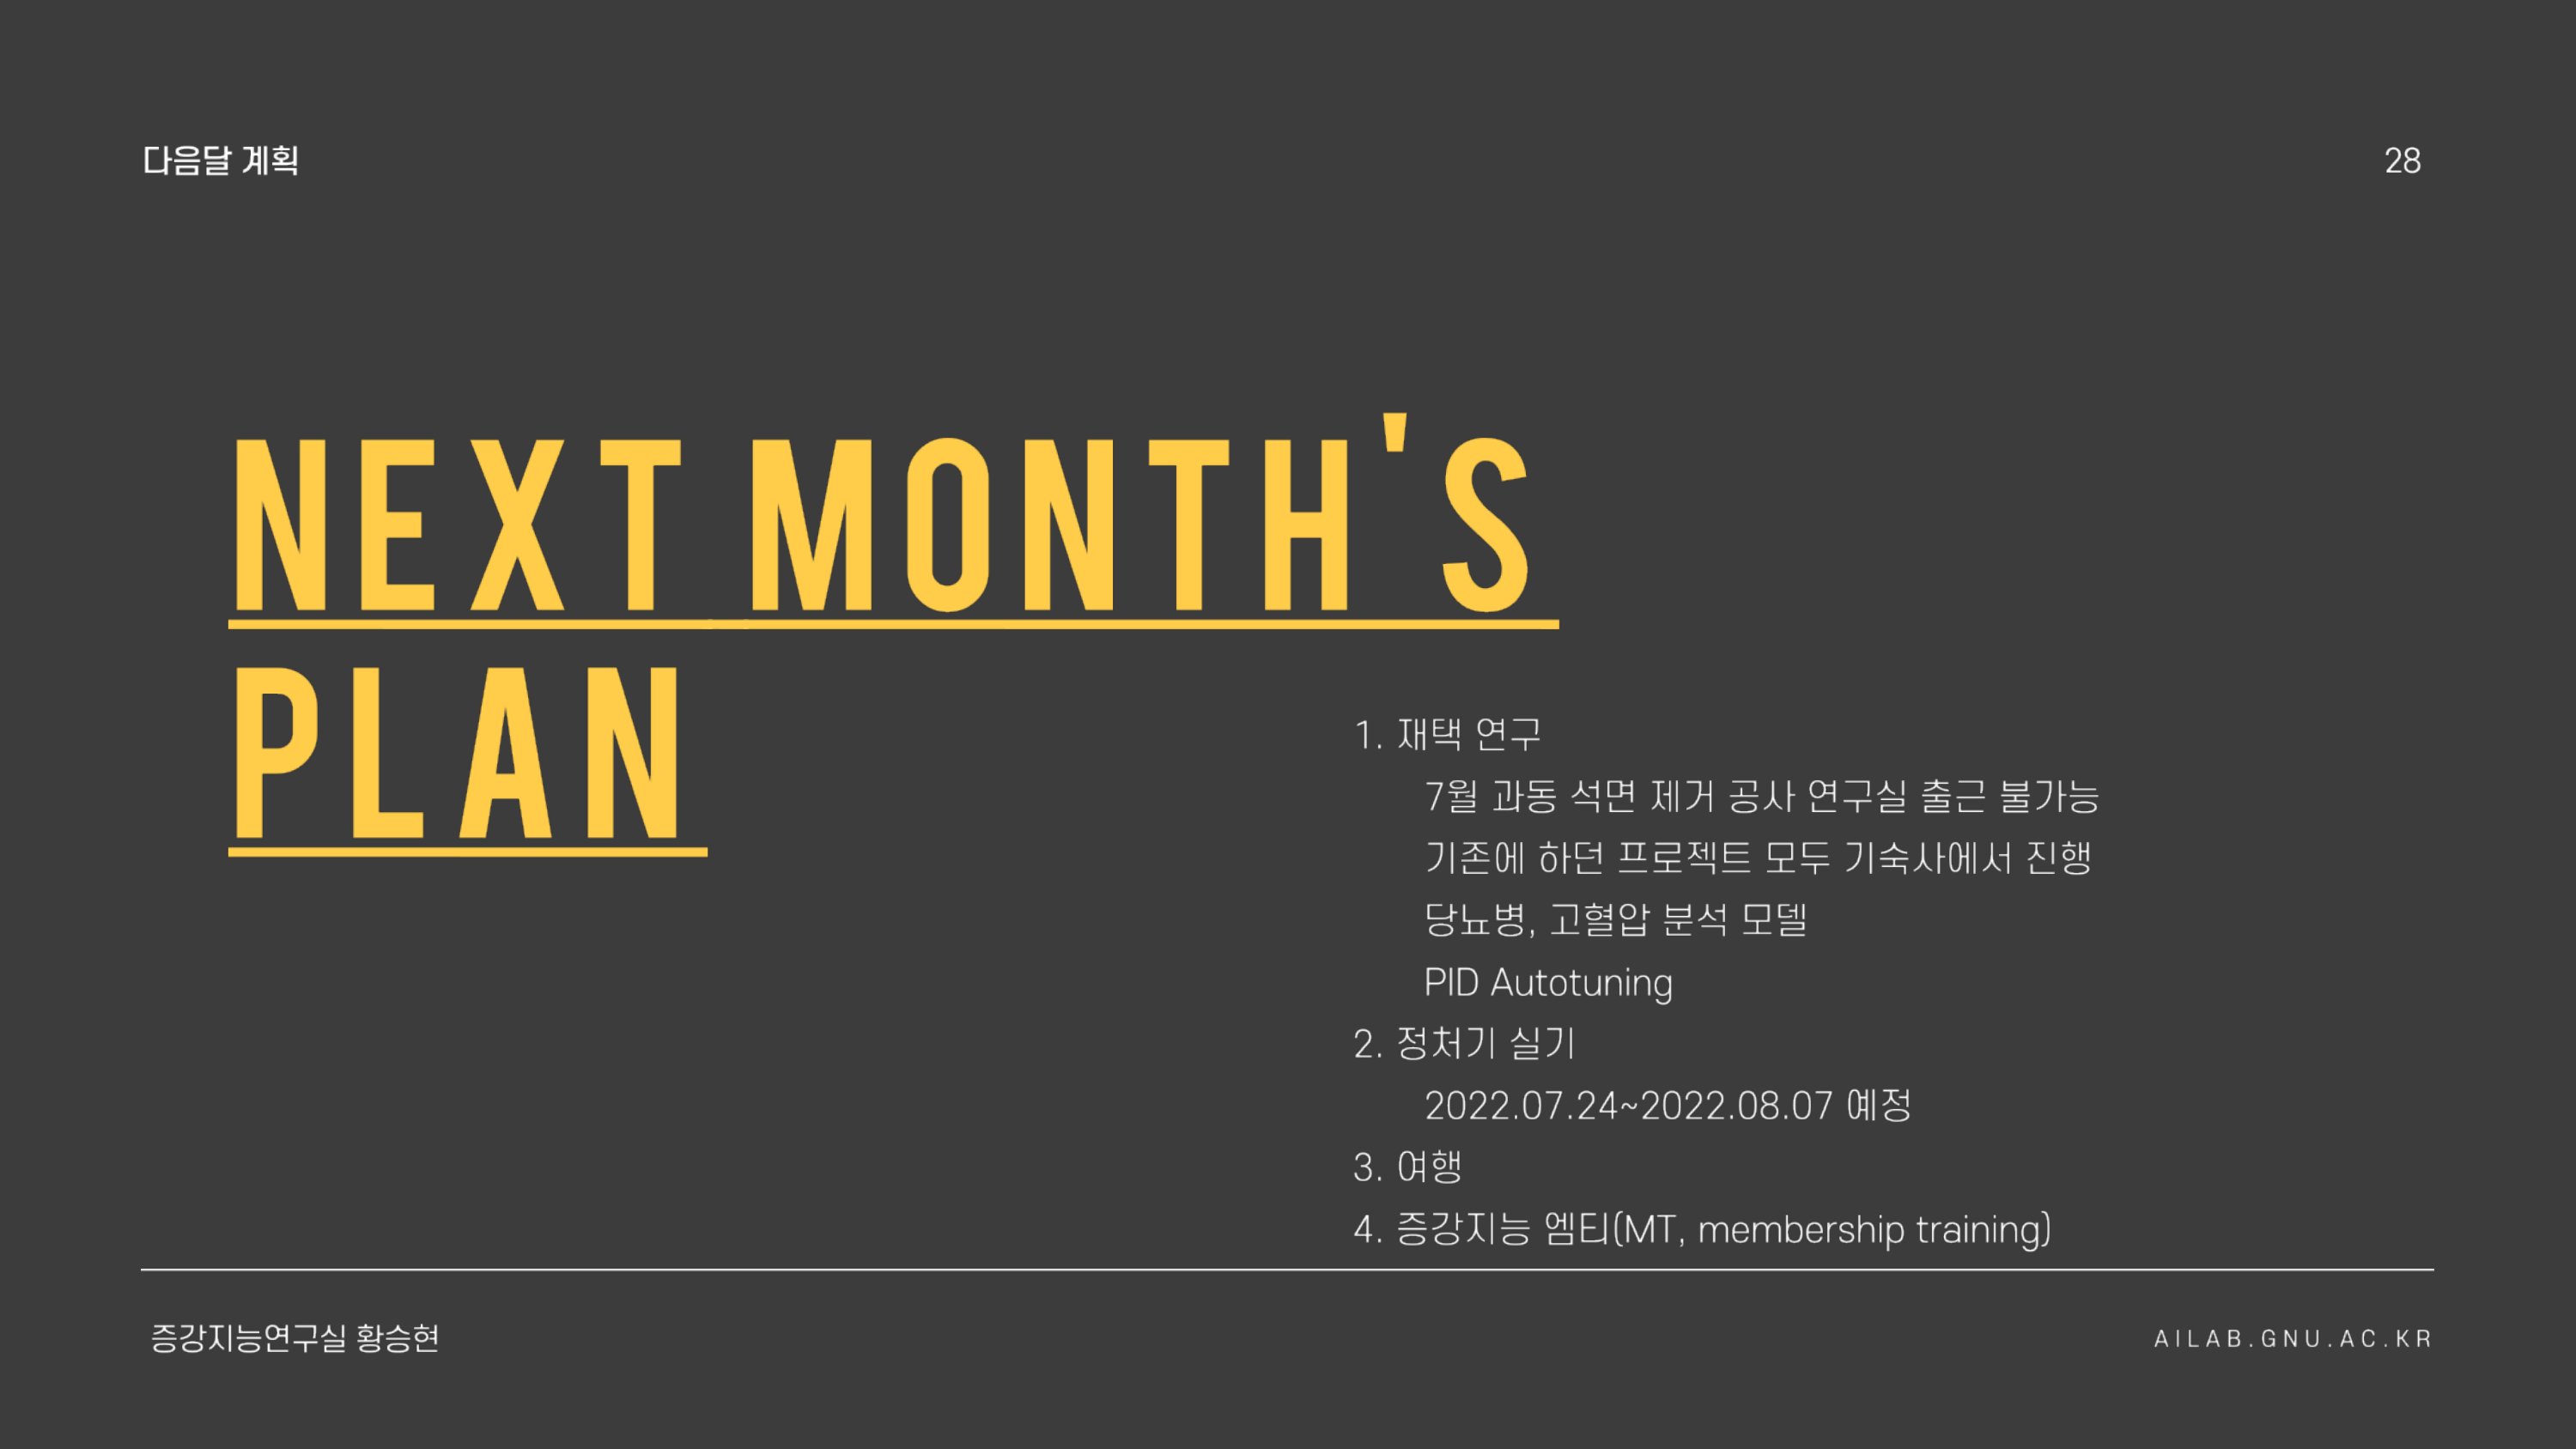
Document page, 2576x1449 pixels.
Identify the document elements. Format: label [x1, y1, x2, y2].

picture [137, 134, 313, 191]
picture [199, 352, 2118, 1271]
picture [2324, 132, 2437, 201]
picture [1926, 1320, 2449, 1367]
picture [146, 1315, 454, 1369]
